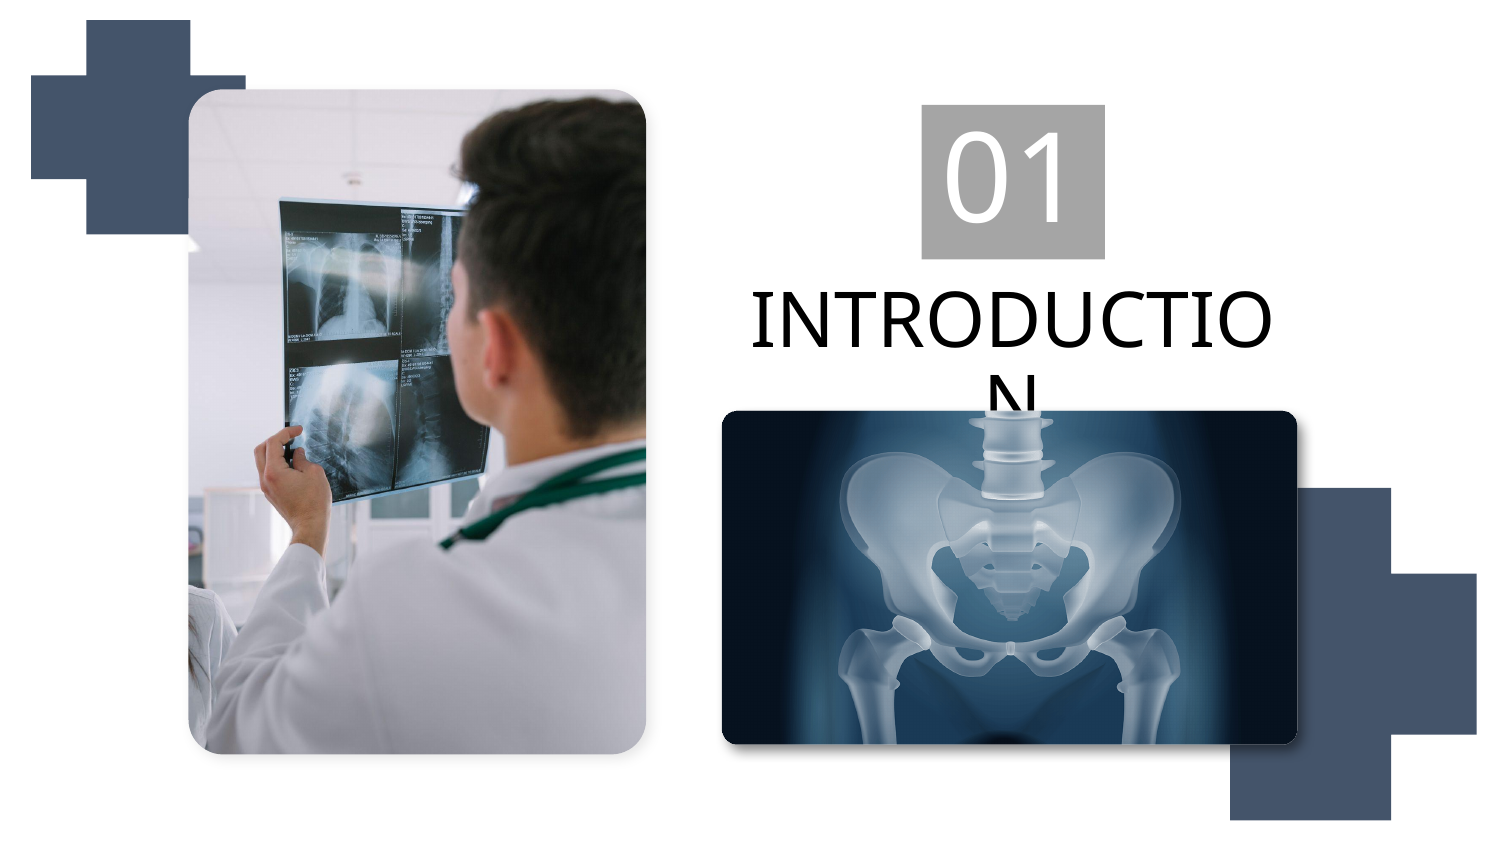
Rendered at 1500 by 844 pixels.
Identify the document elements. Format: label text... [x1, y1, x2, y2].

text_box [1230, 487, 1477, 821]
title 01 [921, 104, 1105, 260]
title INTRODUCTION [715, 265, 1312, 393]
picture [188, 89, 647, 755]
picture [715, 398, 1312, 755]
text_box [1230, 487, 1325, 770]
text_box [31, 20, 246, 235]
